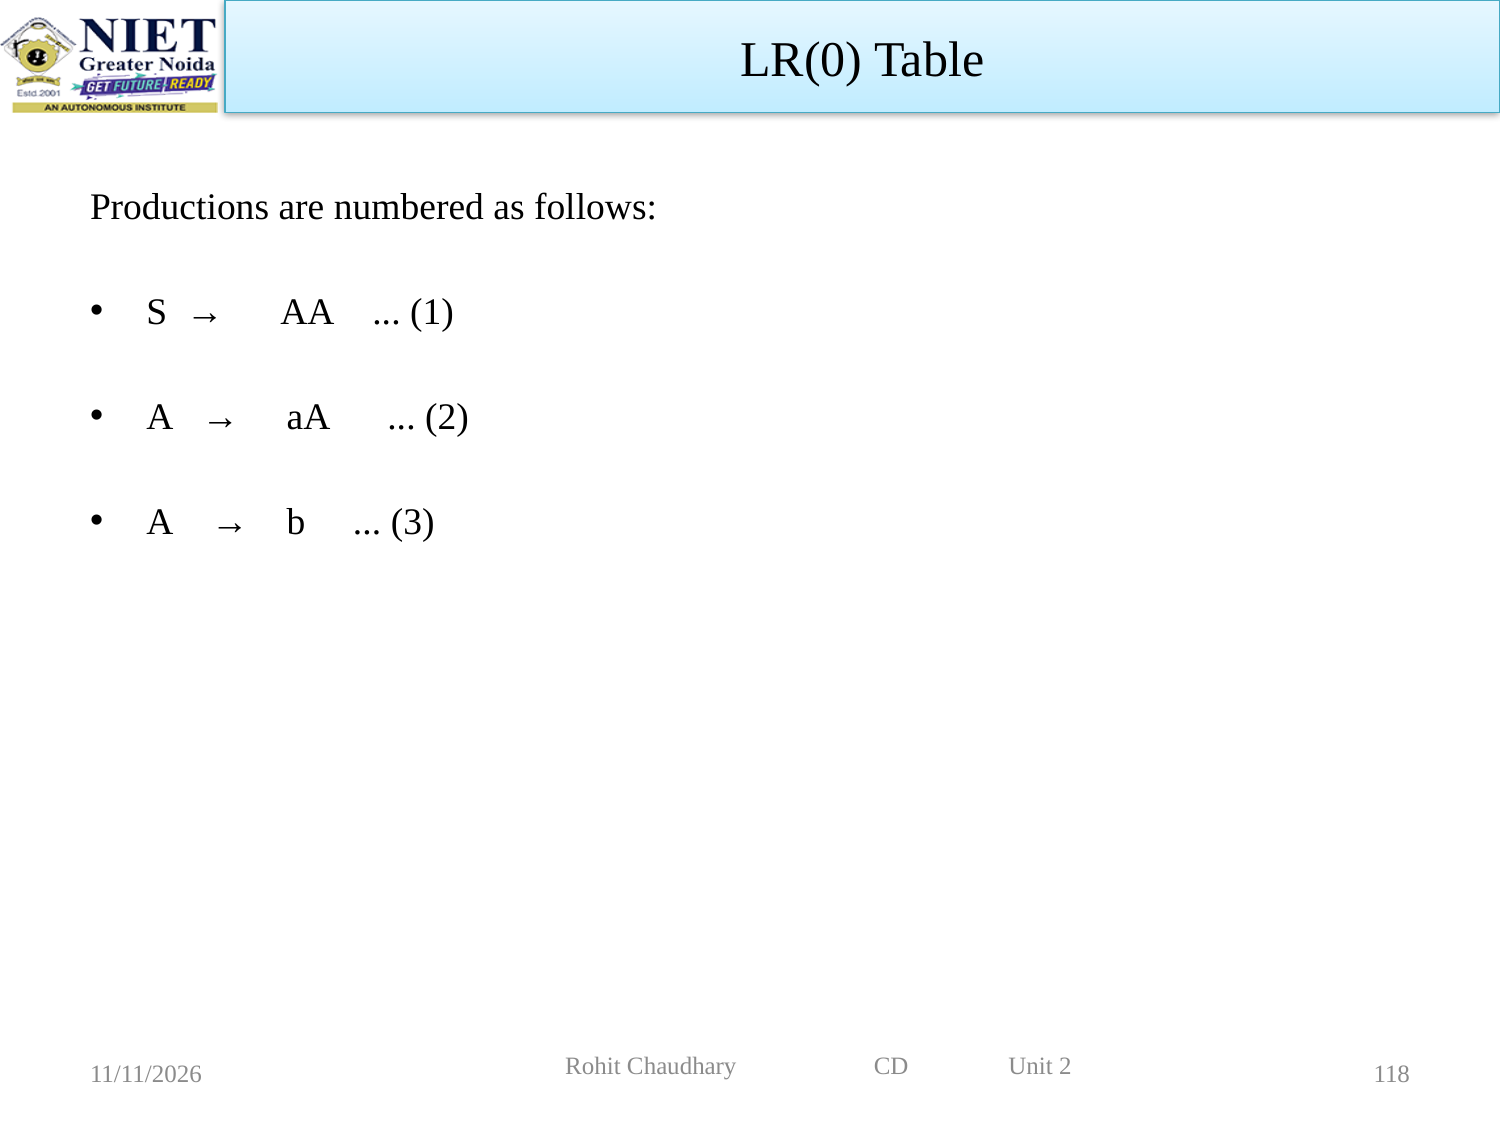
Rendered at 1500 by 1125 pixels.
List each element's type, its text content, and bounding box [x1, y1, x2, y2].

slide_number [75, 1042, 425, 1103]
slide_number 118 [1074, 1042, 1425, 1103]
footer Rohit Chaudhary CD Unit 2 [512, 1042, 1074, 1088]
text_box LR(0) Table [224, 0, 1500, 113]
picture [0, 16, 218, 113]
list Productions are numbered as follows: S → AA ... (1) A → aA ... (2) A → b ... (3) [75, 174, 1425, 1005]
